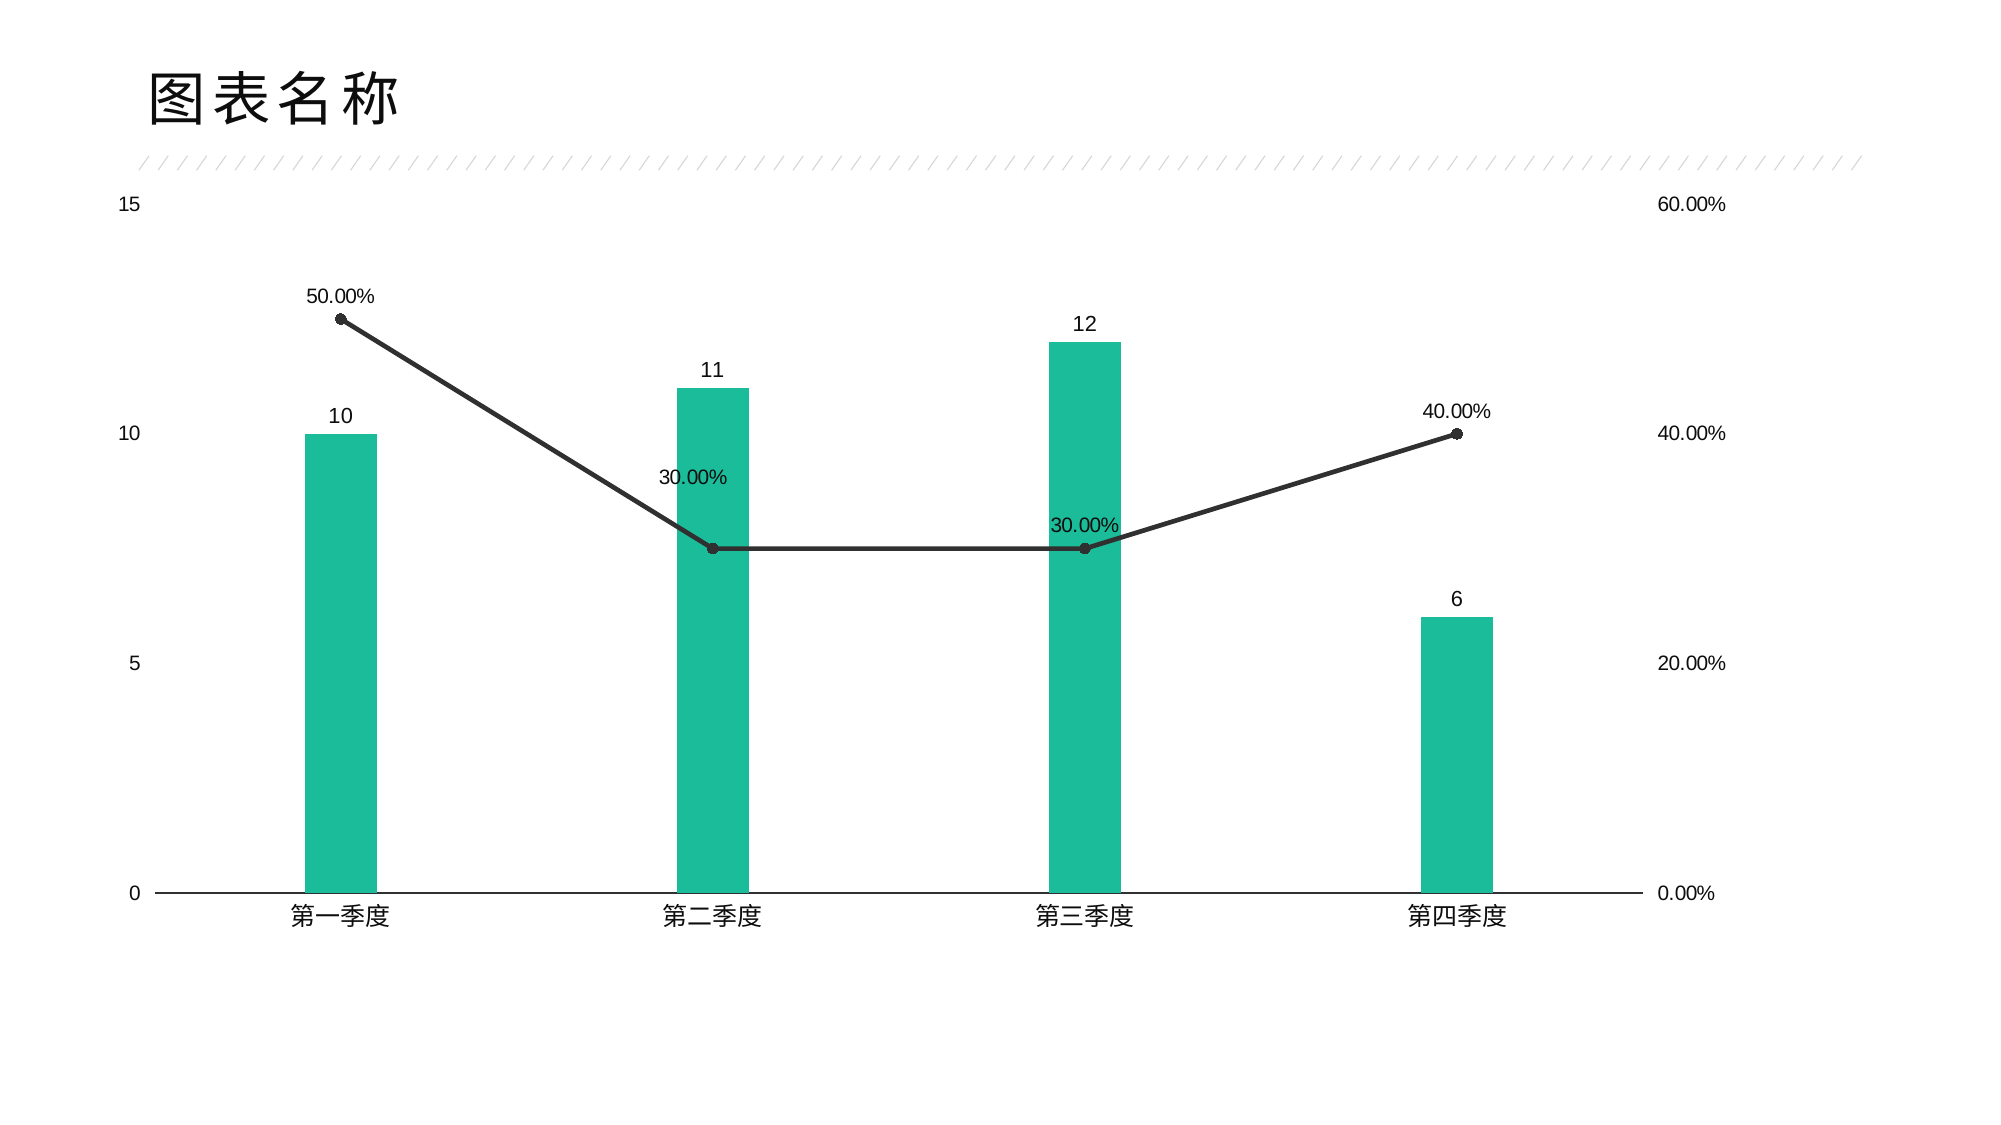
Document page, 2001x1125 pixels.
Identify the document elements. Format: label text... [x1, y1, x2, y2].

text_box 图表名称 [133, 54, 415, 140]
chart [84, 185, 1883, 1088]
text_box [143, 154, 1857, 172]
